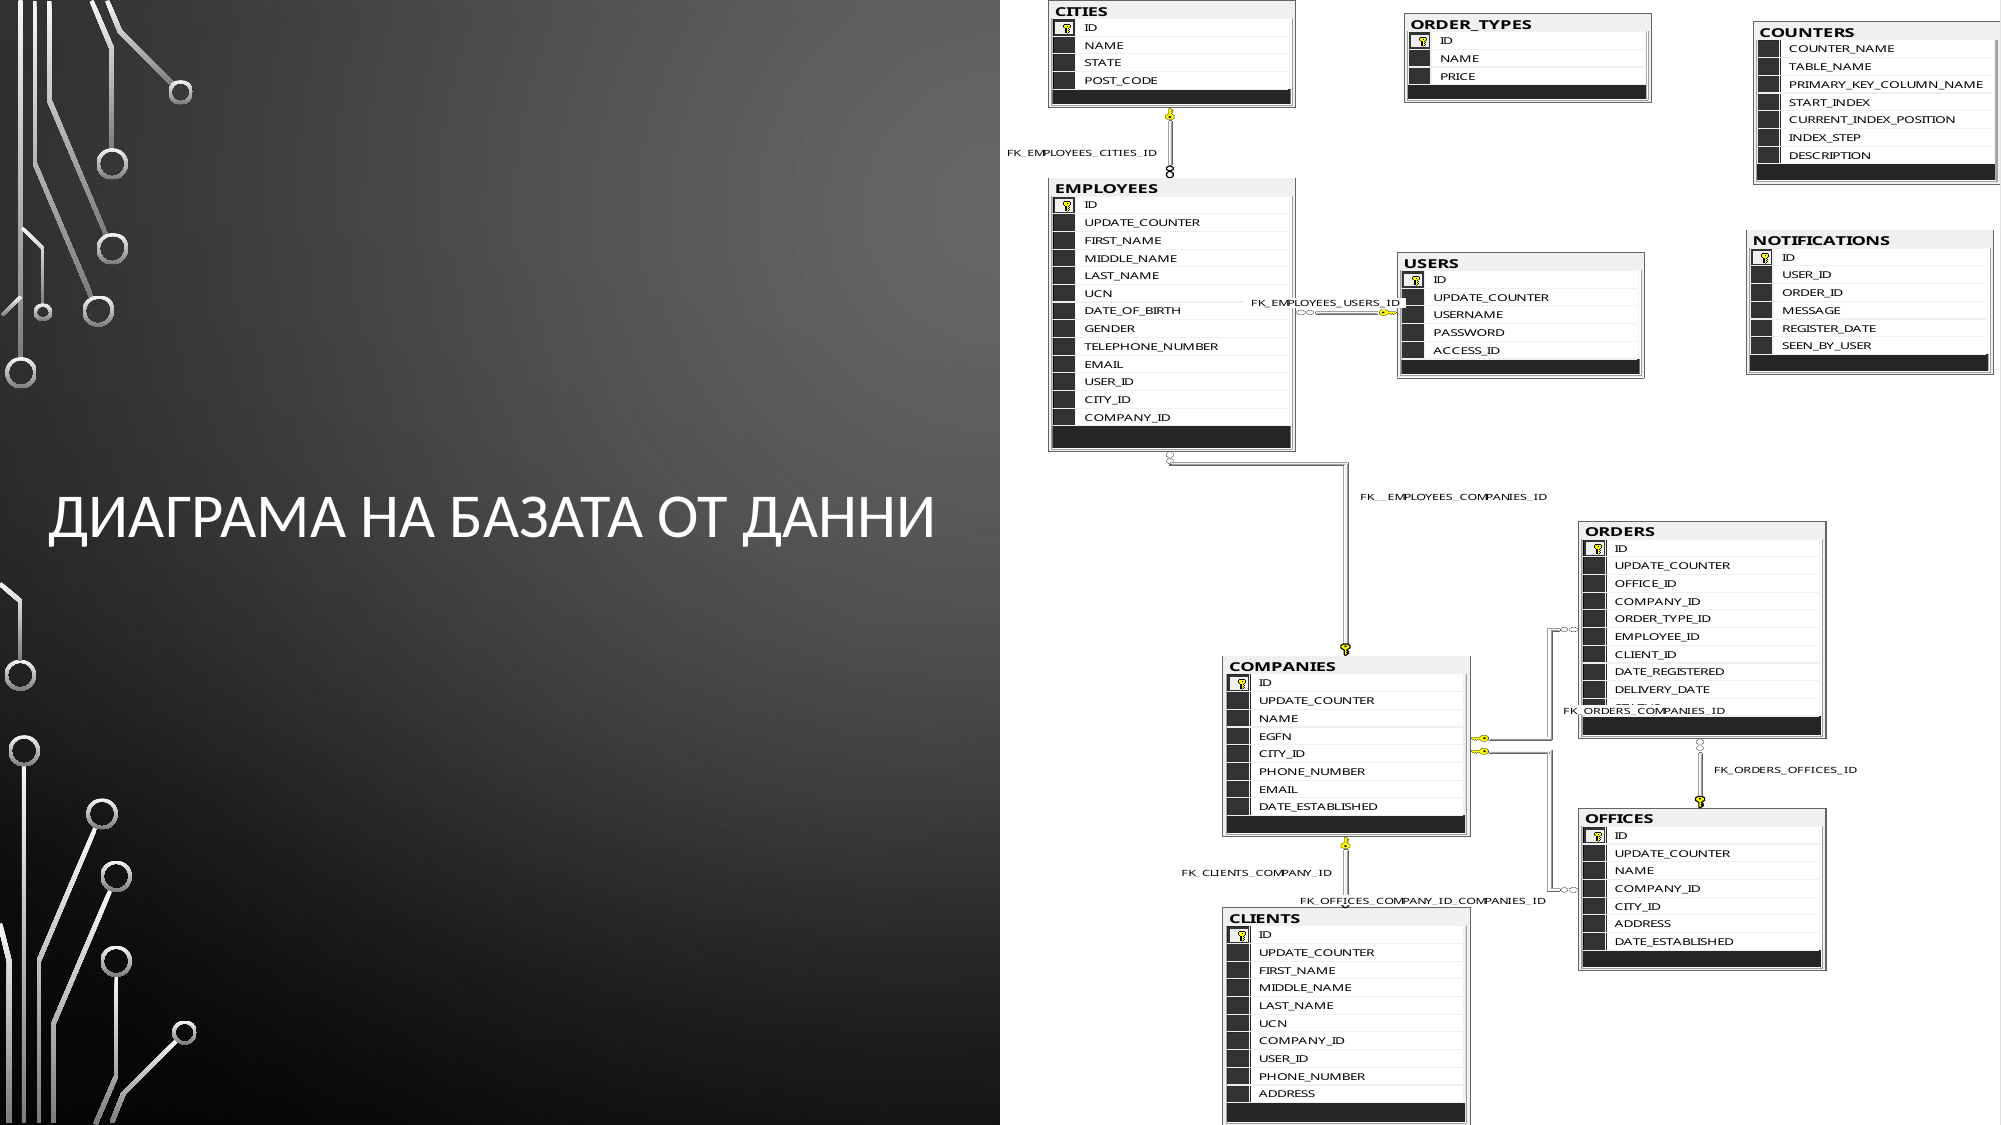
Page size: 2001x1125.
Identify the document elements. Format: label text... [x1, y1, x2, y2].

title ДИАГРАМА НА БАЗАТА ОТ ДАННИ [0, 395, 999, 639]
picture [999, 0, 2000, 1125]
